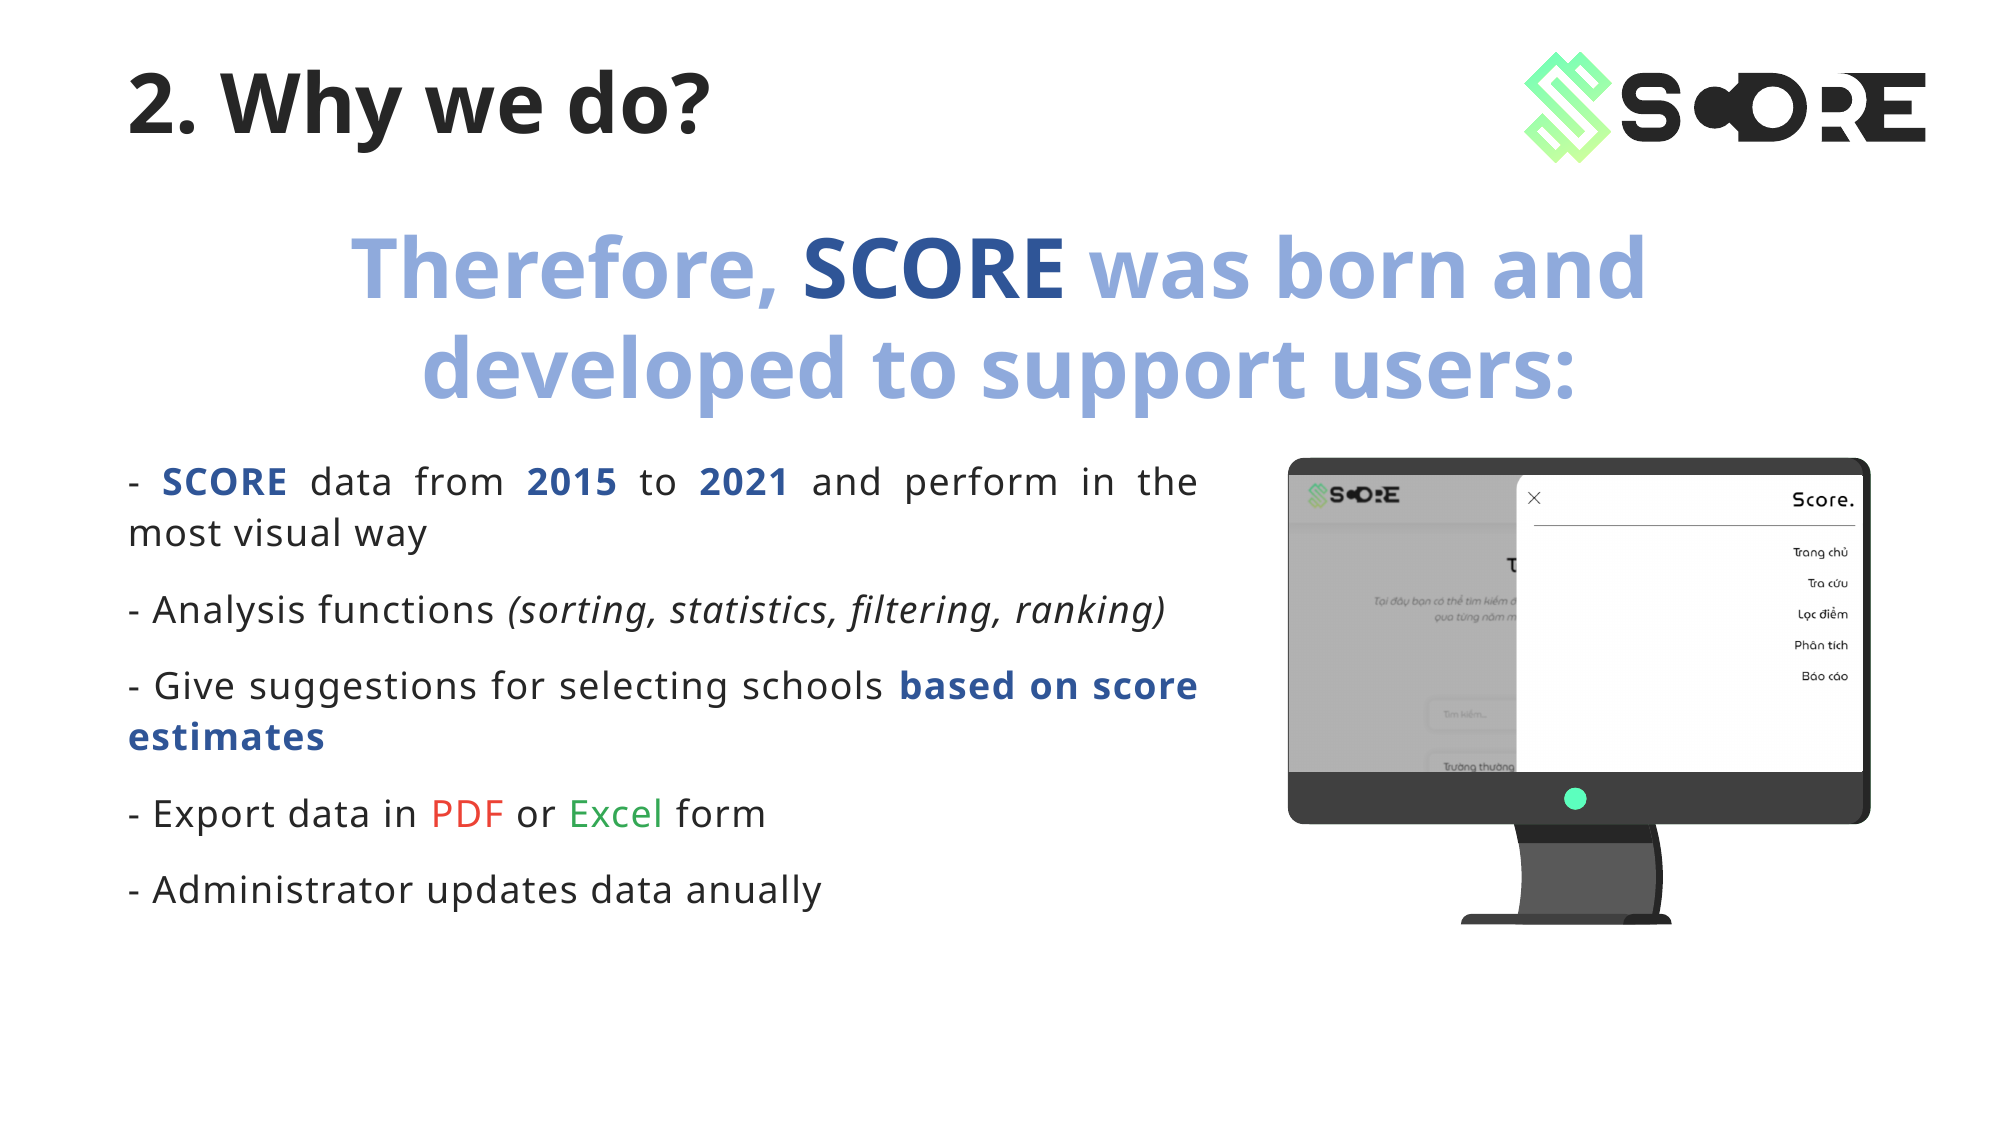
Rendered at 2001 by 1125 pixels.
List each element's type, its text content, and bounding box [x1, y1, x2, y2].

picture [1288, 475, 1862, 772]
text_box - Export data in PDF or Excel form [113, 776, 1215, 843]
text_box [1823, 88, 1851, 111]
text_box [1522, 76, 1613, 165]
text_box [1806, 71, 1865, 143]
text_box [1729, 71, 1806, 143]
text_box 2. Why we do? [112, 43, 726, 158]
text_box [1693, 85, 1737, 130]
text_box - Give suggestions for selecting schools based on score estimates [113, 648, 1215, 766]
text_box [1523, 50, 1613, 139]
text_box [1751, 85, 1795, 130]
text_box - SCORE data from 2015 to 2021 and perform in the most visual way [113, 443, 1215, 562]
text_box - Administrator updates data anually [113, 852, 1215, 919]
text_box [1837, 72, 1927, 143]
text_box [1620, 71, 1682, 143]
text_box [1288, 457, 1871, 925]
text_box Therefore, SCORE was born and developed to support users: [335, 207, 1665, 423]
text_box [1823, 128, 1849, 143]
text_box - Analysis functions (sorting, statistics, filtering, ranking) [113, 571, 1215, 638]
